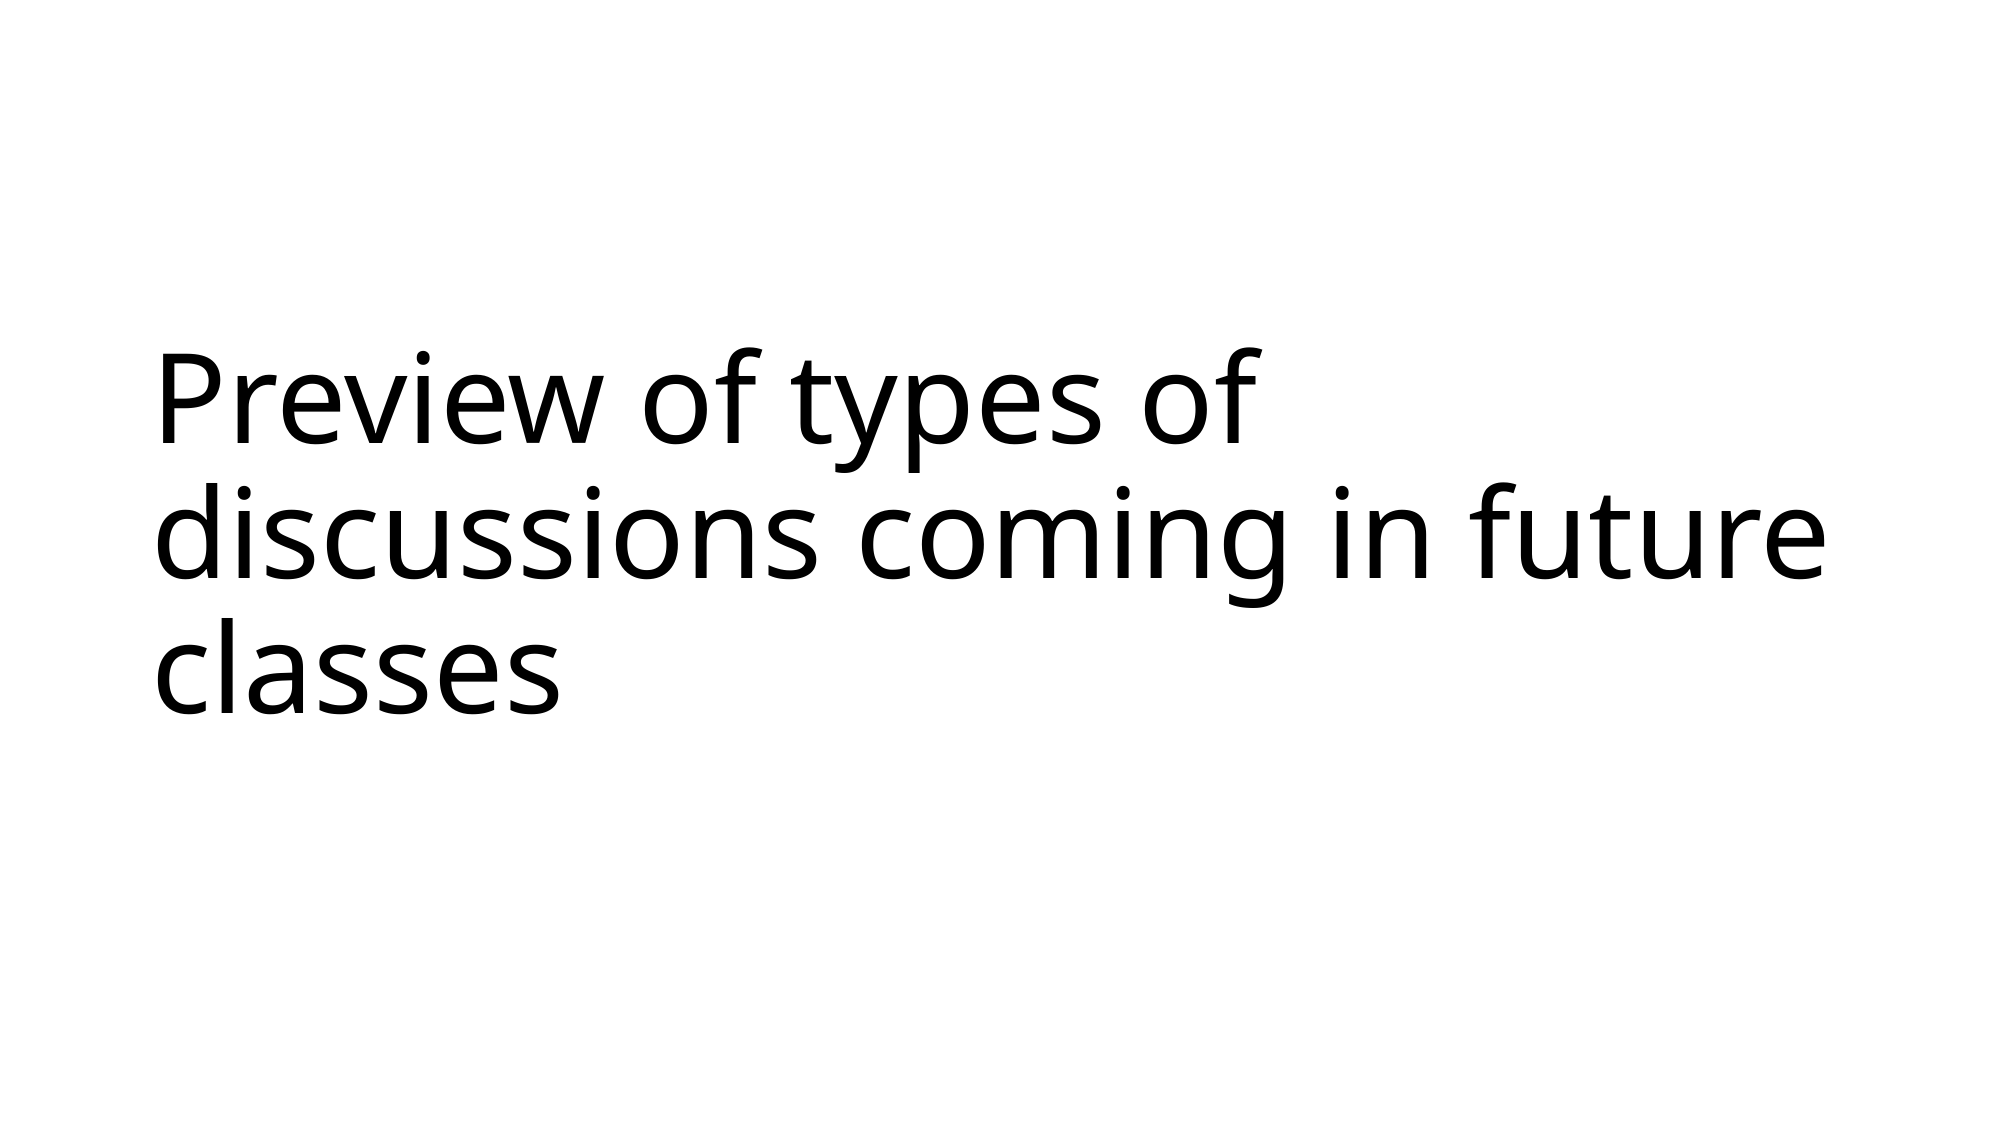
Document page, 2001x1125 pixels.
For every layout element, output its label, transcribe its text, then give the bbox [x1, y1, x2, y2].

title Preview of types of discussions coming in future classes [136, 280, 1862, 749]
